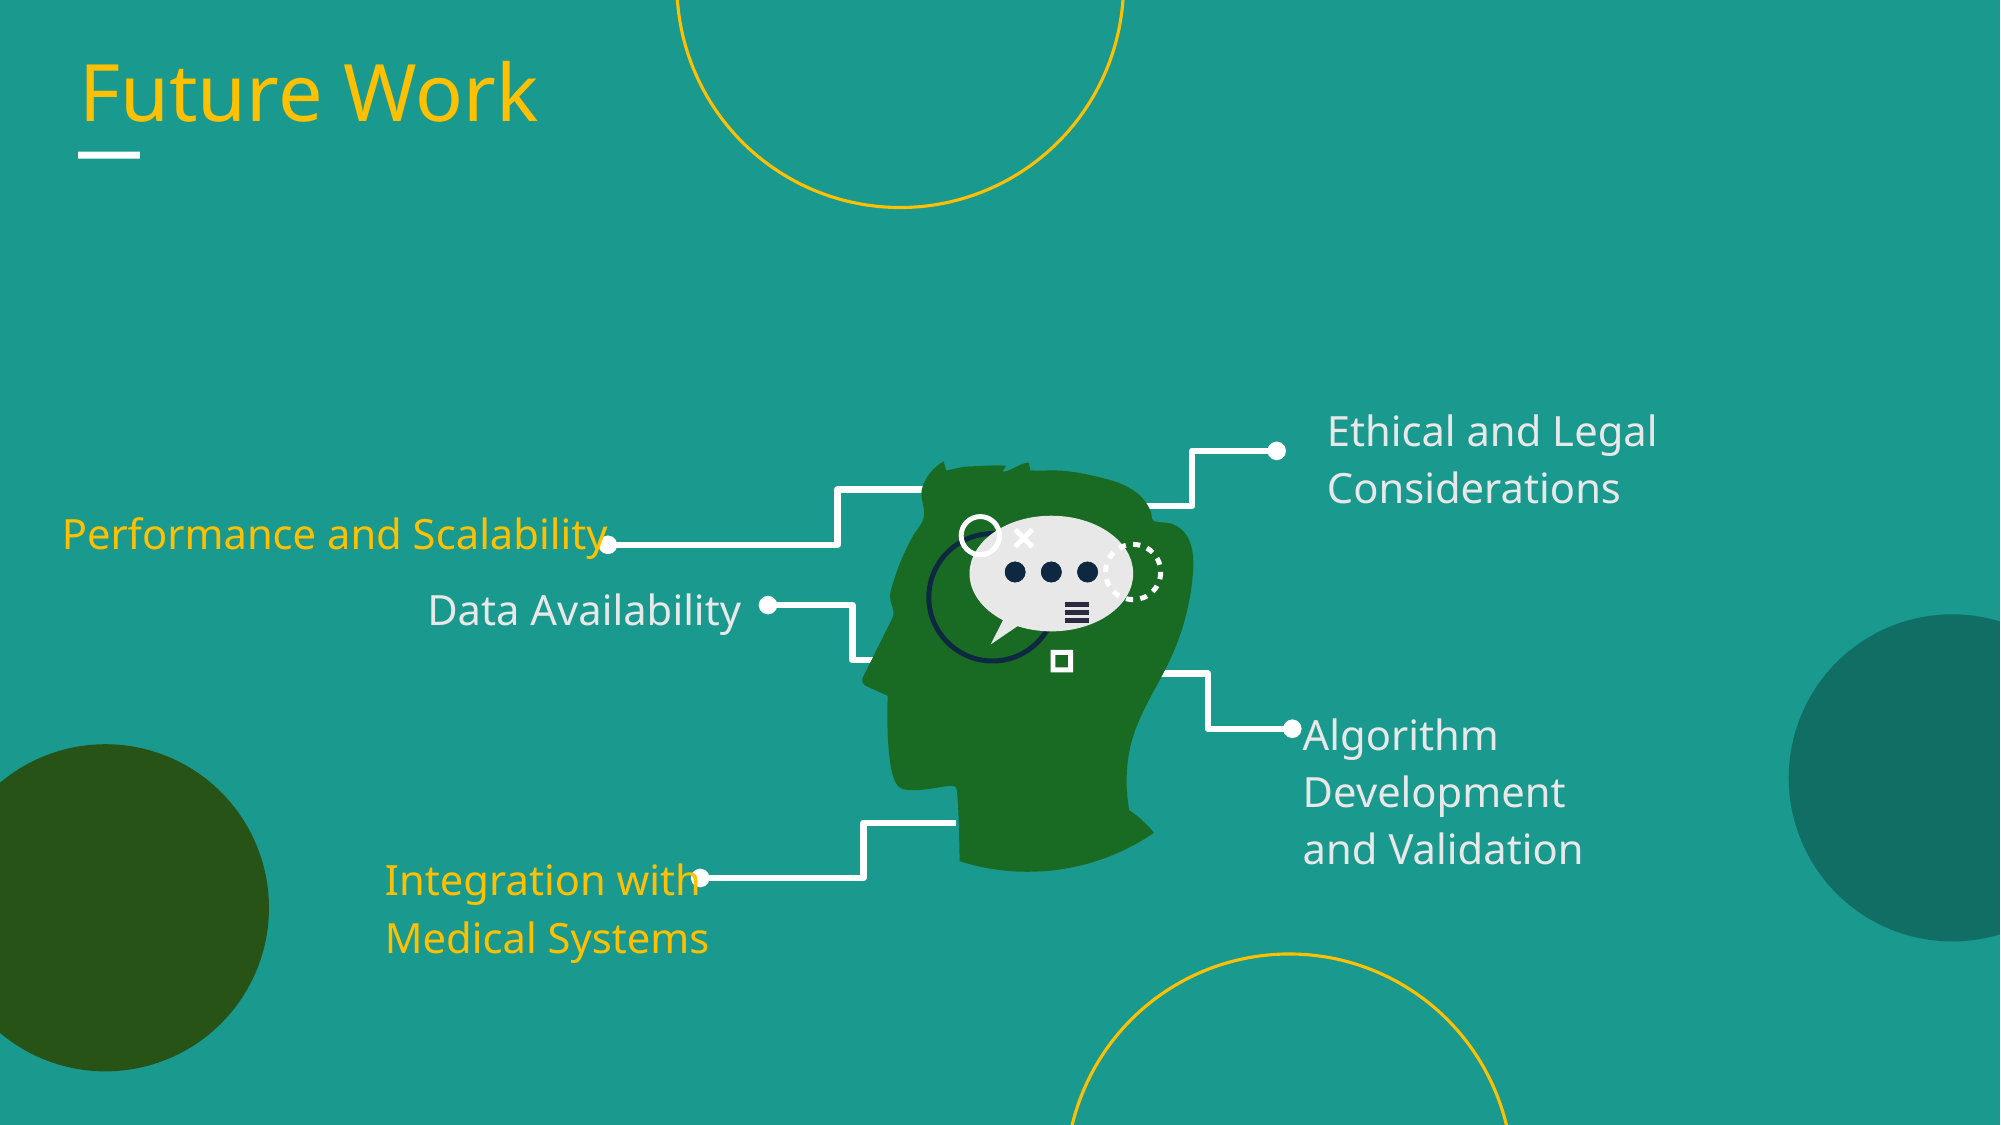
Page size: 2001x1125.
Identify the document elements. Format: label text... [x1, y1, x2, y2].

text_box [699, 822, 957, 879]
text_box Ethical and Legal Considerations [1311, 382, 1879, 504]
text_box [767, 604, 860, 661]
text_box [677, 0, 1123, 208]
text_box [78, 151, 140, 159]
text_box [1788, 614, 2000, 942]
text_box Algorithm Development and Validation [1287, 685, 1648, 883]
text_box Future Work [64, 27, 708, 147]
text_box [1195, 672, 1293, 730]
text_box Integration with Medical Systems [369, 831, 730, 951]
text_box Data Availability [412, 561, 772, 633]
text_box Performance and Scalability [47, 500, 734, 566]
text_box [1144, 450, 1278, 507]
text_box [860, 460, 1195, 873]
text_box [1072, 953, 1507, 1125]
text_box [0, 744, 269, 1072]
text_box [607, 489, 860, 546]
